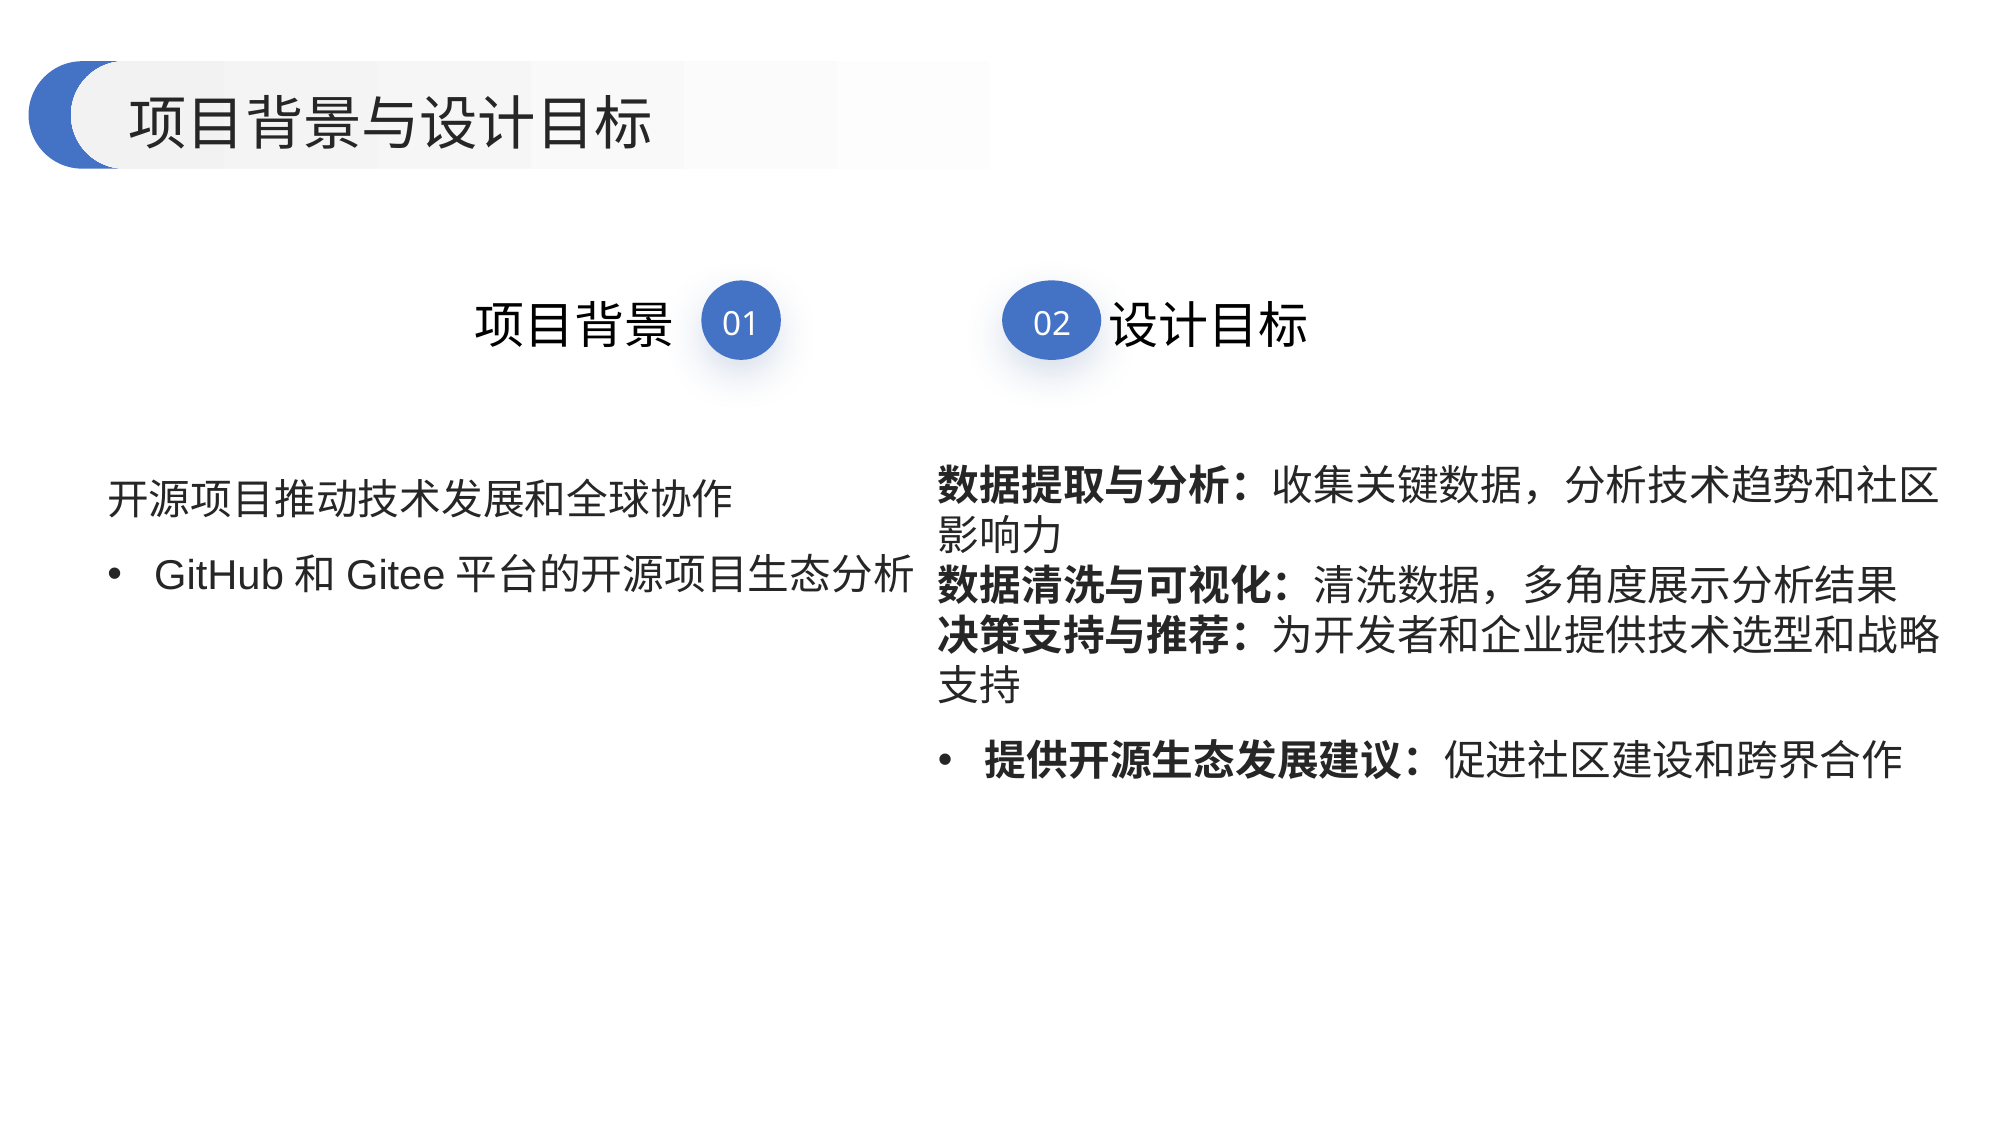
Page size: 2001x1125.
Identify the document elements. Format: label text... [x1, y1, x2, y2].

text_box 02 [999, 299, 1105, 341]
text_box 设计目标 [1108, 285, 1771, 356]
text_box 项目背景与设计目标 [128, 79, 1879, 157]
text_box 01 [699, 299, 783, 341]
text_box [1009, 280, 1094, 299]
text_box [707, 280, 775, 299]
text_box [28, 61, 116, 169]
text_box 项目背景 [143, 285, 675, 356]
text_box [1009, 341, 1094, 360]
text_box 开源项目推动技术发展和全球协作 GitHub和Gitee平台的开源项目生态分析 [107, 472, 937, 766]
text_box 数据提取与分析：收集关键数据，分析技术趋势和社区影响力 数据清洗与可视化：清洗数据，多角度展示分析结果 决策支持与推荐：为开发者和企业提供技术选型和战略支持 提供开源生态发展建议：促进社区建设和跨界合作 [937, 458, 1979, 975]
text_box [707, 341, 775, 360]
text_box [71, 61, 1398, 169]
